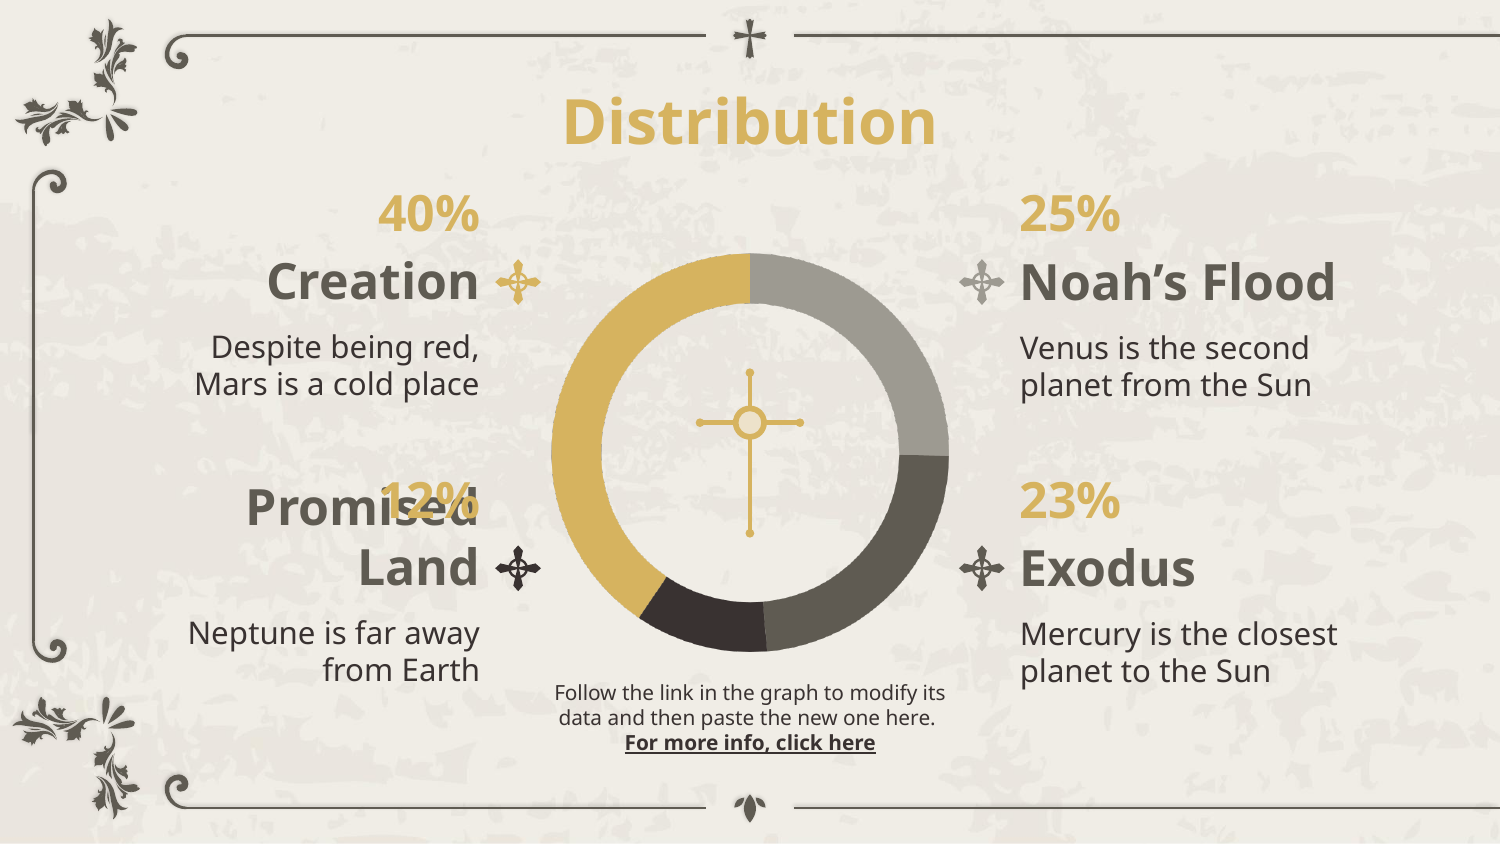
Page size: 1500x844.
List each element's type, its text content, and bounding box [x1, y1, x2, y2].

text_box Noah’s Flood [1004, 238, 1383, 326]
text_box 25% [1004, 178, 1193, 246]
text_box 23% [1004, 465, 1193, 532]
text_box Mercury is the closest planet to the Sun [1004, 598, 1363, 723]
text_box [494, 258, 542, 306]
text_box 12% [307, 465, 496, 532]
text_box Neptune is far away from Earth [136, 597, 496, 722]
text_box Despite being red, Mars is a cold place [136, 312, 496, 436]
text_box Venus is the second planet from the Sun [1004, 313, 1363, 437]
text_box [958, 545, 1005, 592]
text_box 40% [307, 178, 496, 246]
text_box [958, 258, 1005, 306]
title Distribution [124, 72, 1376, 167]
text_box Follow the link in the graph to modify its data and then paste the new one here. For more info, click here [532, 683, 968, 763]
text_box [494, 545, 542, 592]
picture [0, 0, 1500, 844]
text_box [695, 368, 805, 538]
text_box Exodus [1004, 524, 1383, 612]
text_box Creation [116, 237, 496, 325]
text_box Promised Land [116, 523, 496, 611]
